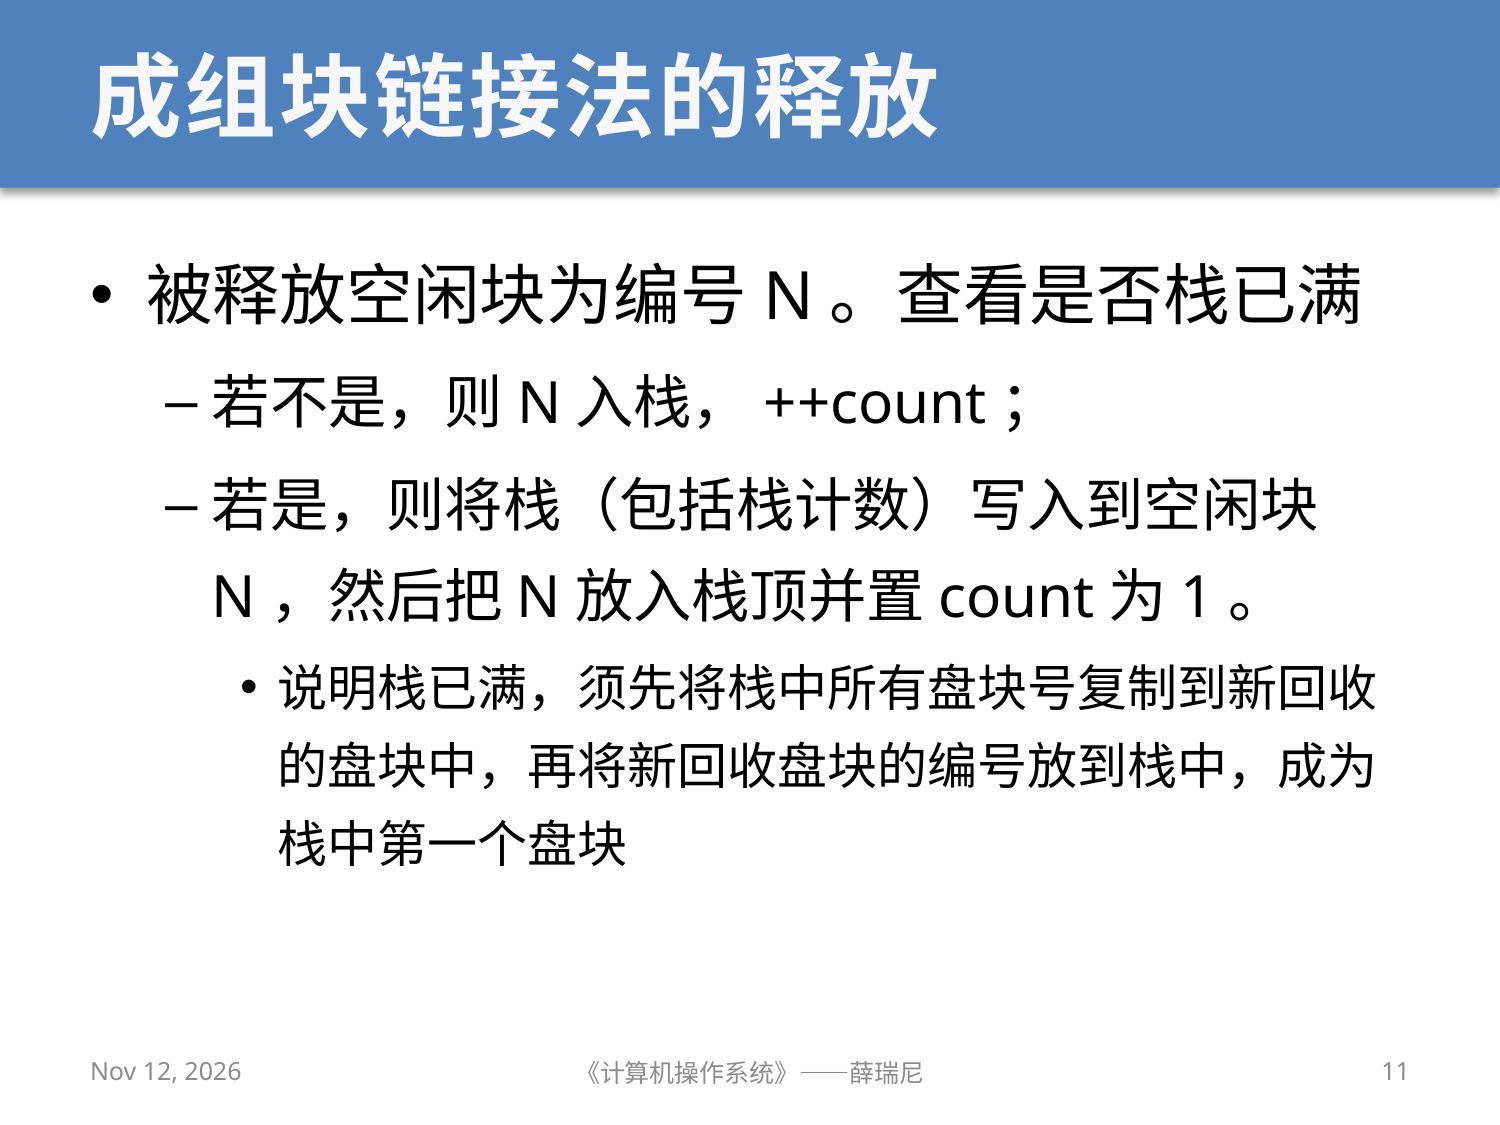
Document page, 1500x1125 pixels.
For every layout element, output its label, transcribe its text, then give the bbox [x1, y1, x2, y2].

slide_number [75, 1042, 425, 1103]
title 成组块链接法的释放 [75, 0, 1425, 188]
list 被释放空闲块为编号N。查看是否栈已满 若不是，则N入栈，++count； 若是，则将栈（包括栈计数）写入到空闲块N，然后把N放入栈顶并置count为1。 说明栈已满，须先将栈中所有盘块号复制到新回收的盘块中，再将新回收盘块的编号放到栈中，成为栈中第一个盘块 [75, 221, 1425, 1021]
slide_number 11 [1074, 1042, 1425, 1103]
footer 《计算机操作系统》——薛瑞尼 [512, 1042, 988, 1103]
